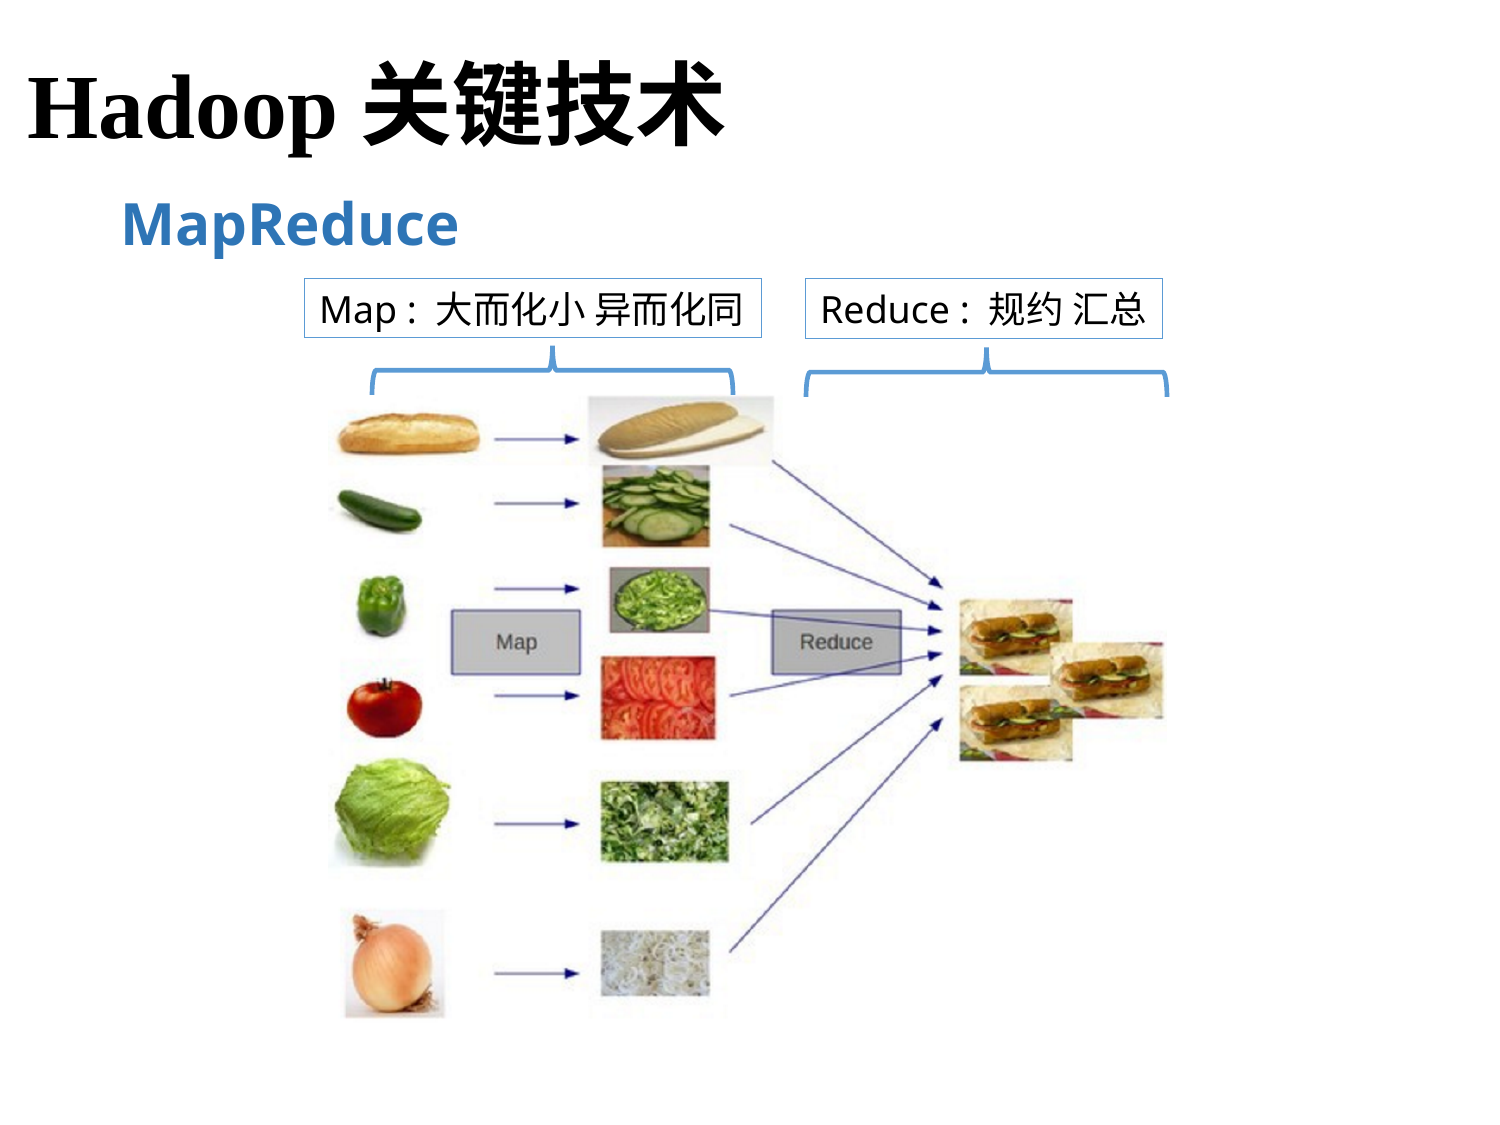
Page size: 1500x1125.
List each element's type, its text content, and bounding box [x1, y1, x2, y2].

text_box Map : 大而化小 异而化同 [304, 278, 762, 338]
text_box [805, 347, 1168, 397]
picture [328, 394, 1167, 1025]
text_box MapReduce [105, 179, 475, 264]
title Hadoop关键技术 [12, 0, 1307, 218]
text_box Reduce : 规约 汇总 [805, 278, 1163, 339]
text_box [371, 345, 734, 394]
